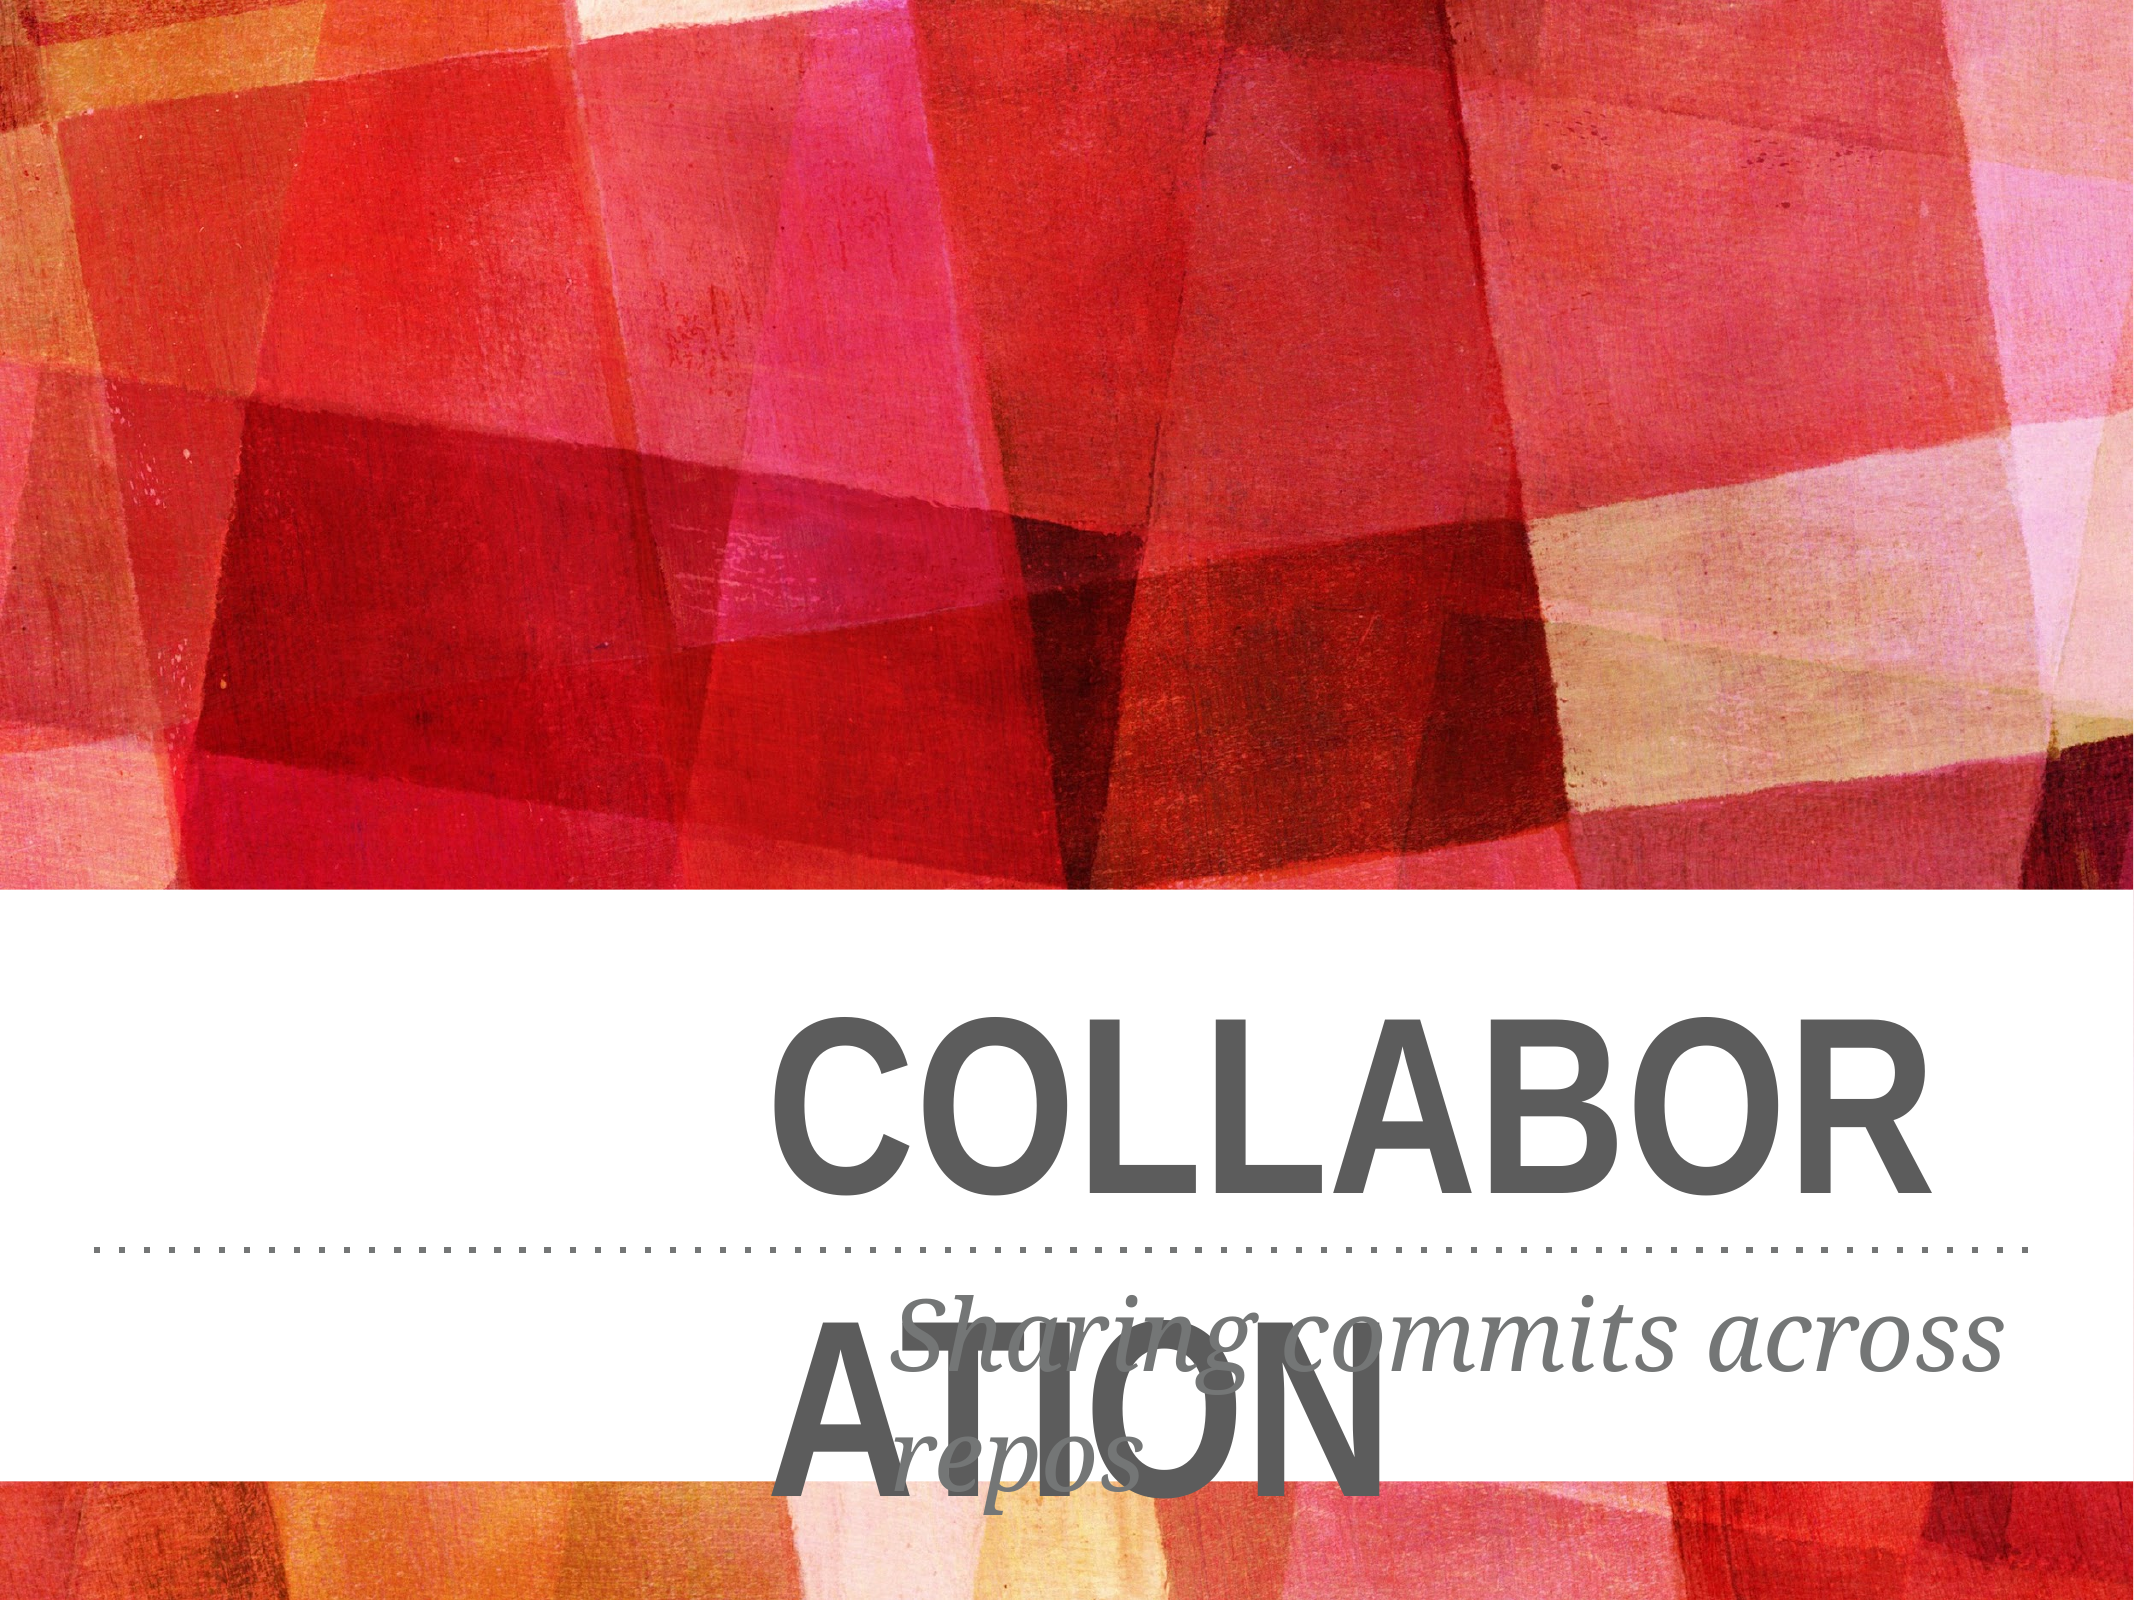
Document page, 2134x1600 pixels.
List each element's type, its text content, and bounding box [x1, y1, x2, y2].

text_box Sharing commits across repos [888, 1269, 2034, 1512]
picture [0, 1482, 2134, 1600]
text_box COLLABORATION [764, 939, 2034, 1547]
picture [0, 0, 2134, 889]
